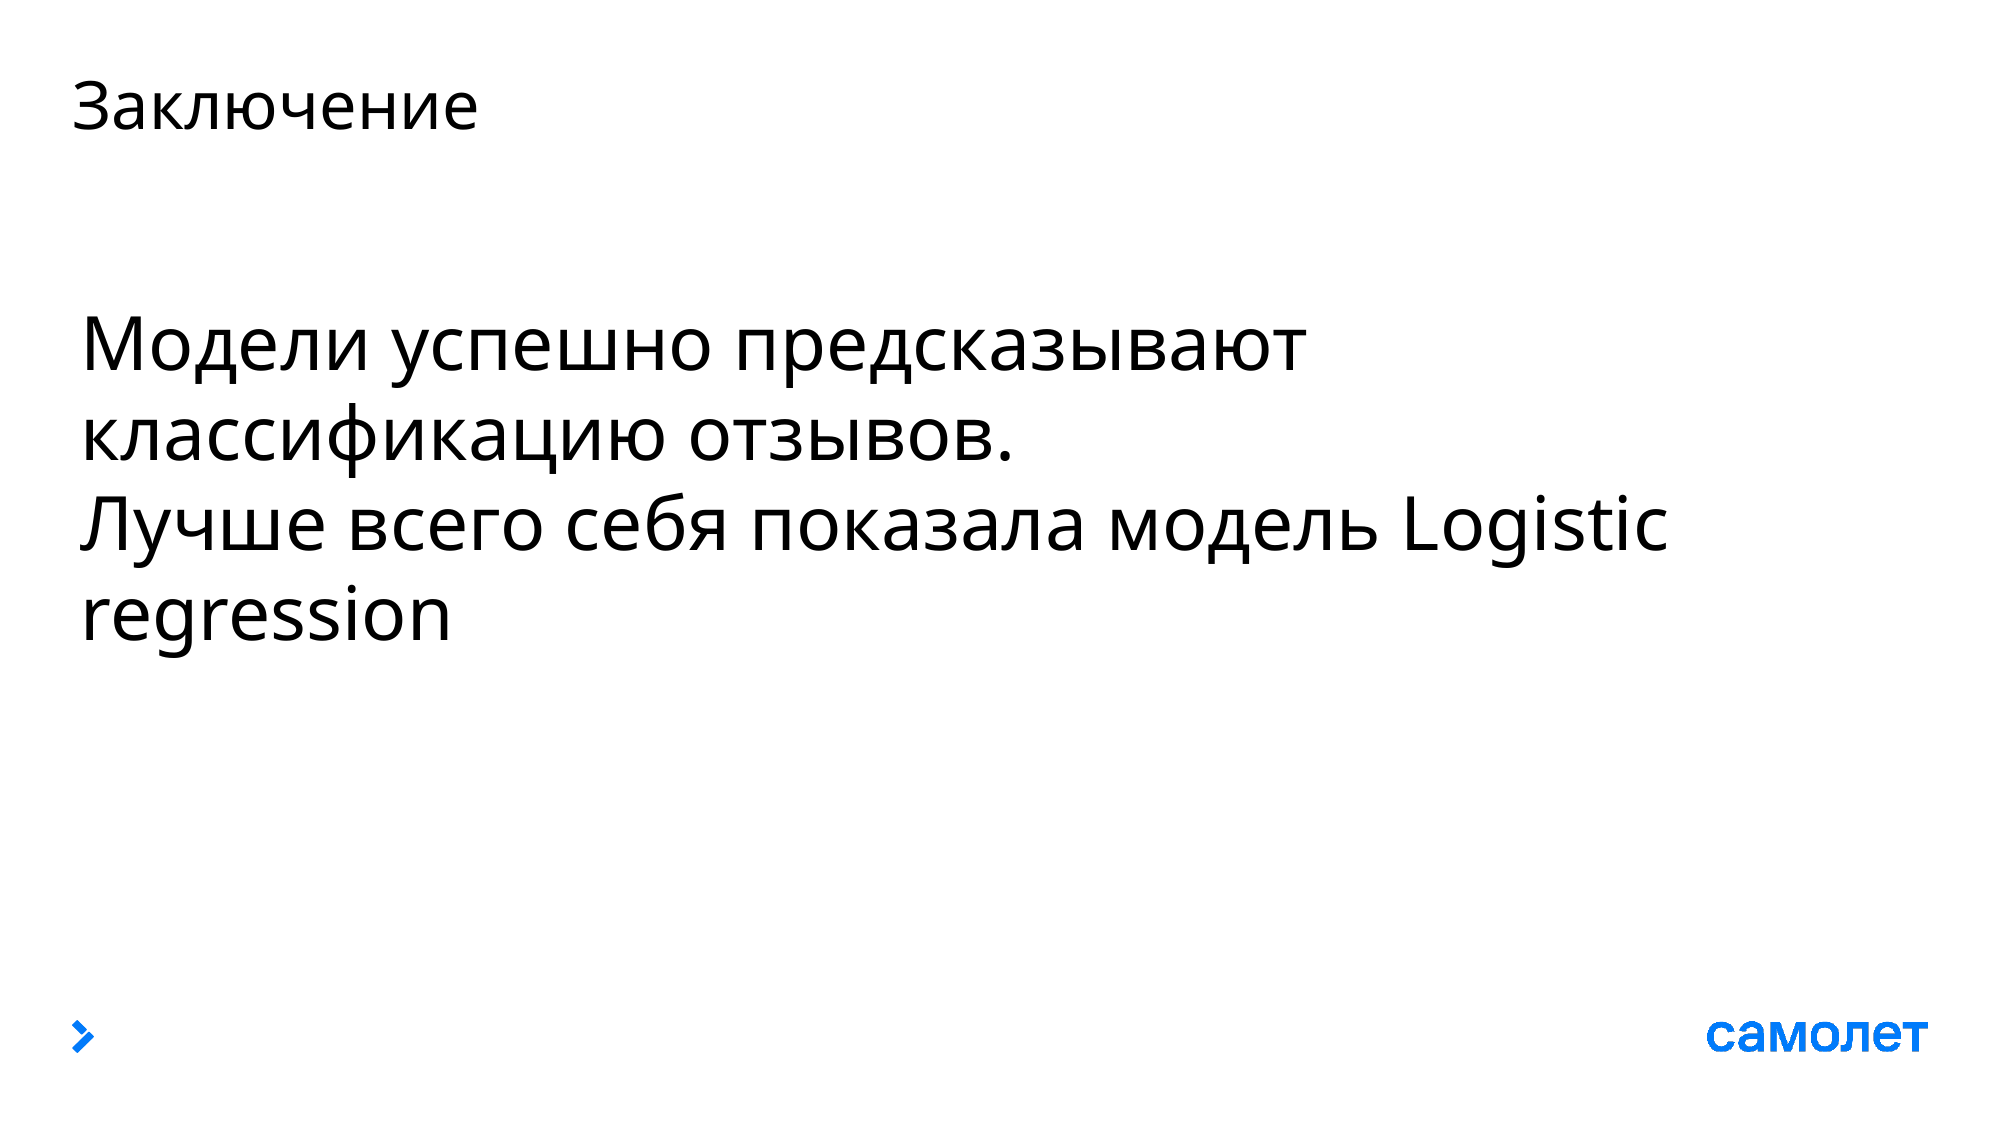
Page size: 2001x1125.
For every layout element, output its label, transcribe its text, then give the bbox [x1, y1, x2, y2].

picture [72, 1020, 94, 1053]
title Заключение [72, 71, 1928, 180]
text_box Модели успешно предсказывают классификацию отзывов. Лучше всего себя показала модель Logistic regression [72, 287, 1788, 664]
picture [1707, 1021, 1928, 1052]
